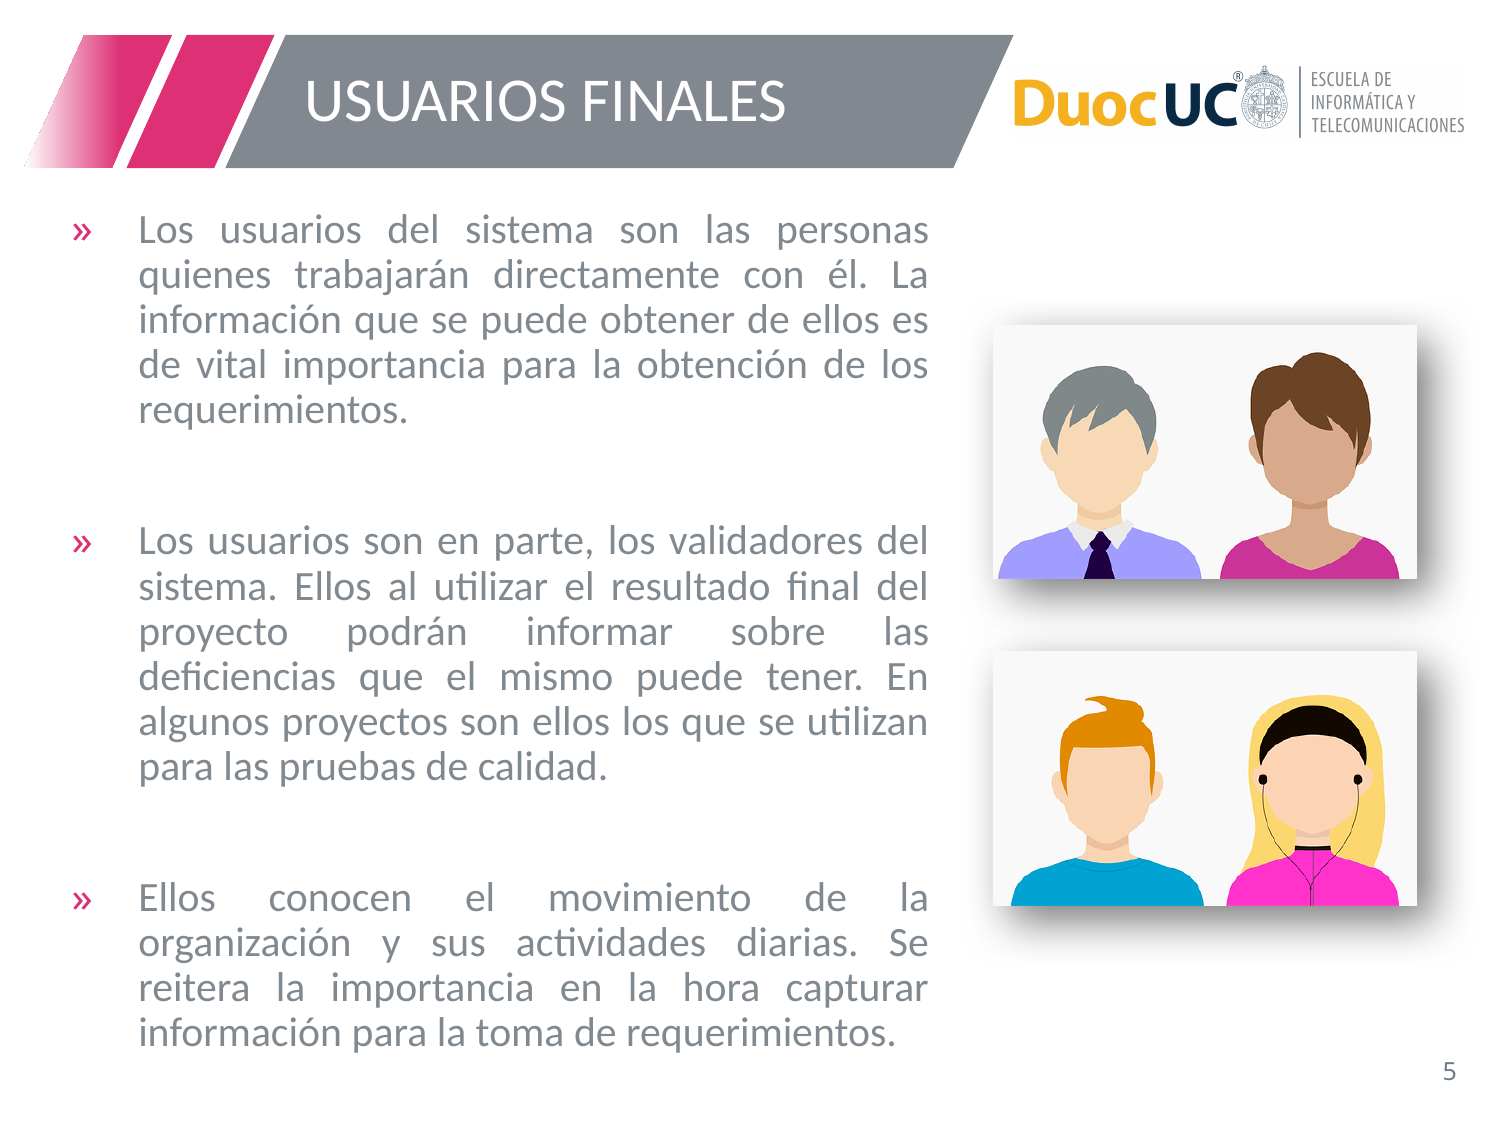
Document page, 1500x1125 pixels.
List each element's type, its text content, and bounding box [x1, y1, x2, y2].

picture [1013, 63, 1465, 140]
picture [992, 650, 1418, 906]
title USUARIOS FINALES [289, 34, 993, 169]
list Los usuarios del sistema son las personas quienes trabajarán directamente con él. La información que se puede obtener de ellos es de vital importancia para la obtención de los requerimientos. Los usuarios son en parte, los validadores del sistema. Ellos al utilizar el resultado final del proyecto podrán informar sobre las deficiencias que el mismo puede tener. En algunos proyectos son ellos los que se utilizan para las pruebas de calidad. Ellos conocen el movimiento de la organización y sus actividades diarias. Se reitera la importancia en la hora capturar información para la toma de requerimientos. [48, 199, 945, 1043]
picture [992, 324, 1418, 580]
